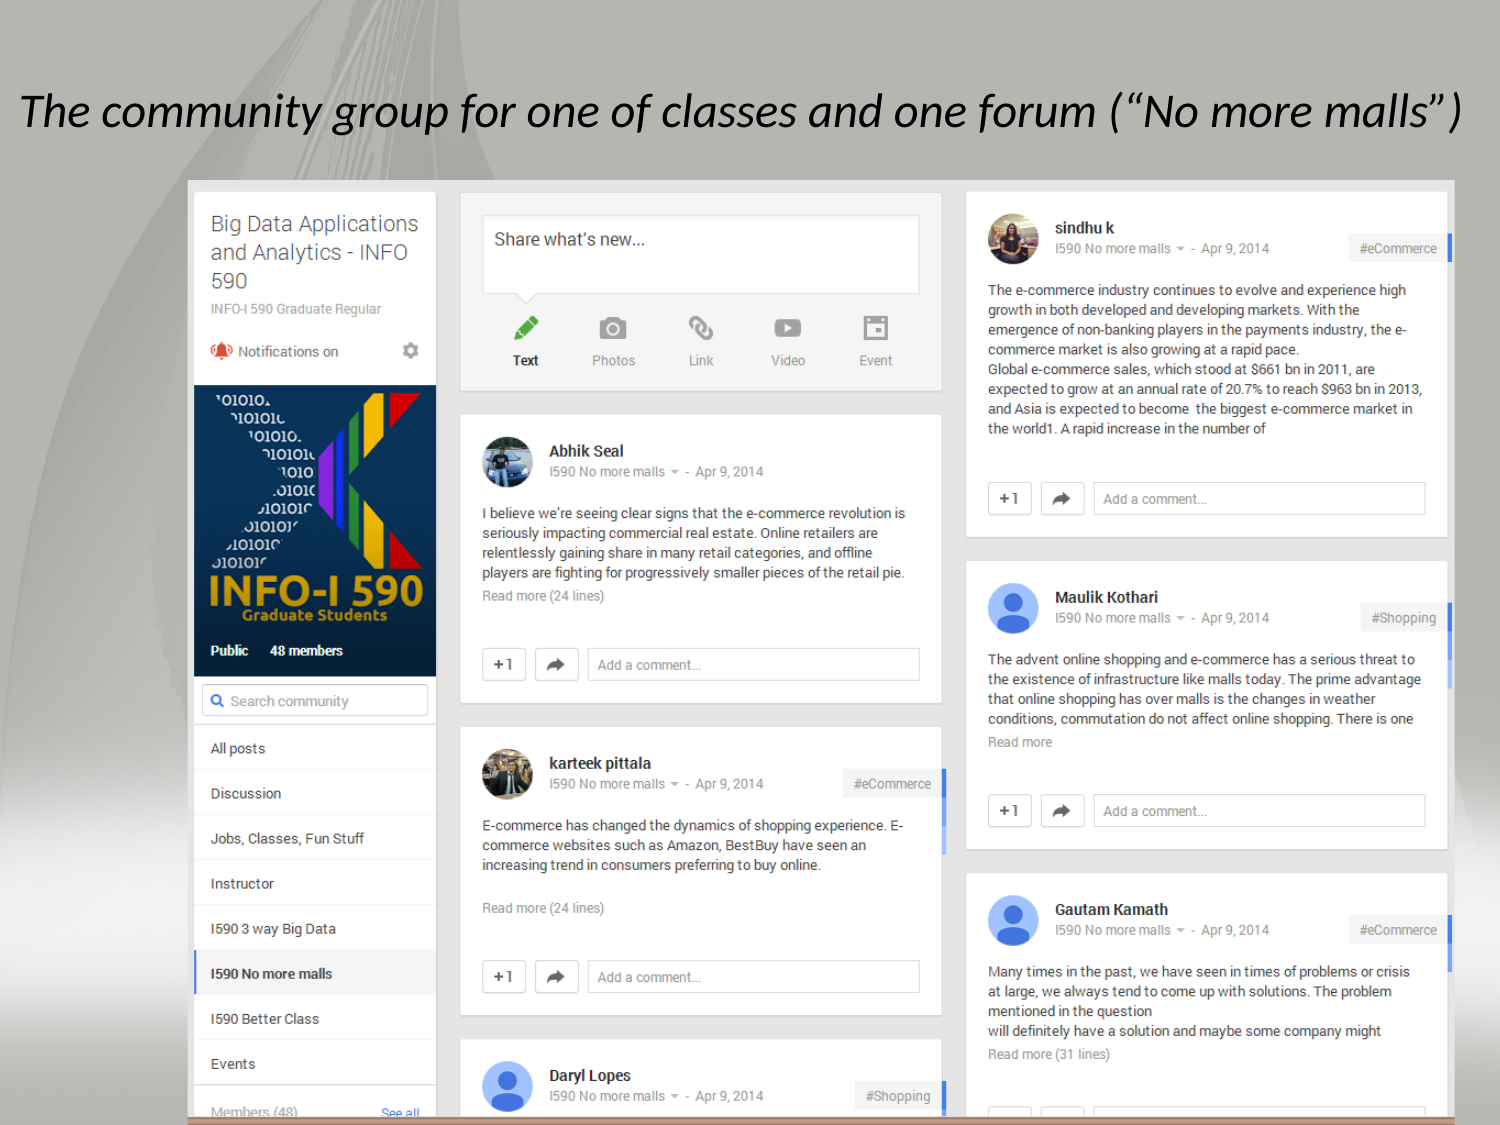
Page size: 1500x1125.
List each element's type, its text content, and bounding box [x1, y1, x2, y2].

title The community group for one of classes and one forum (“No more malls”) [0, 43, 1485, 231]
picture [0, 0, 1500, 1125]
